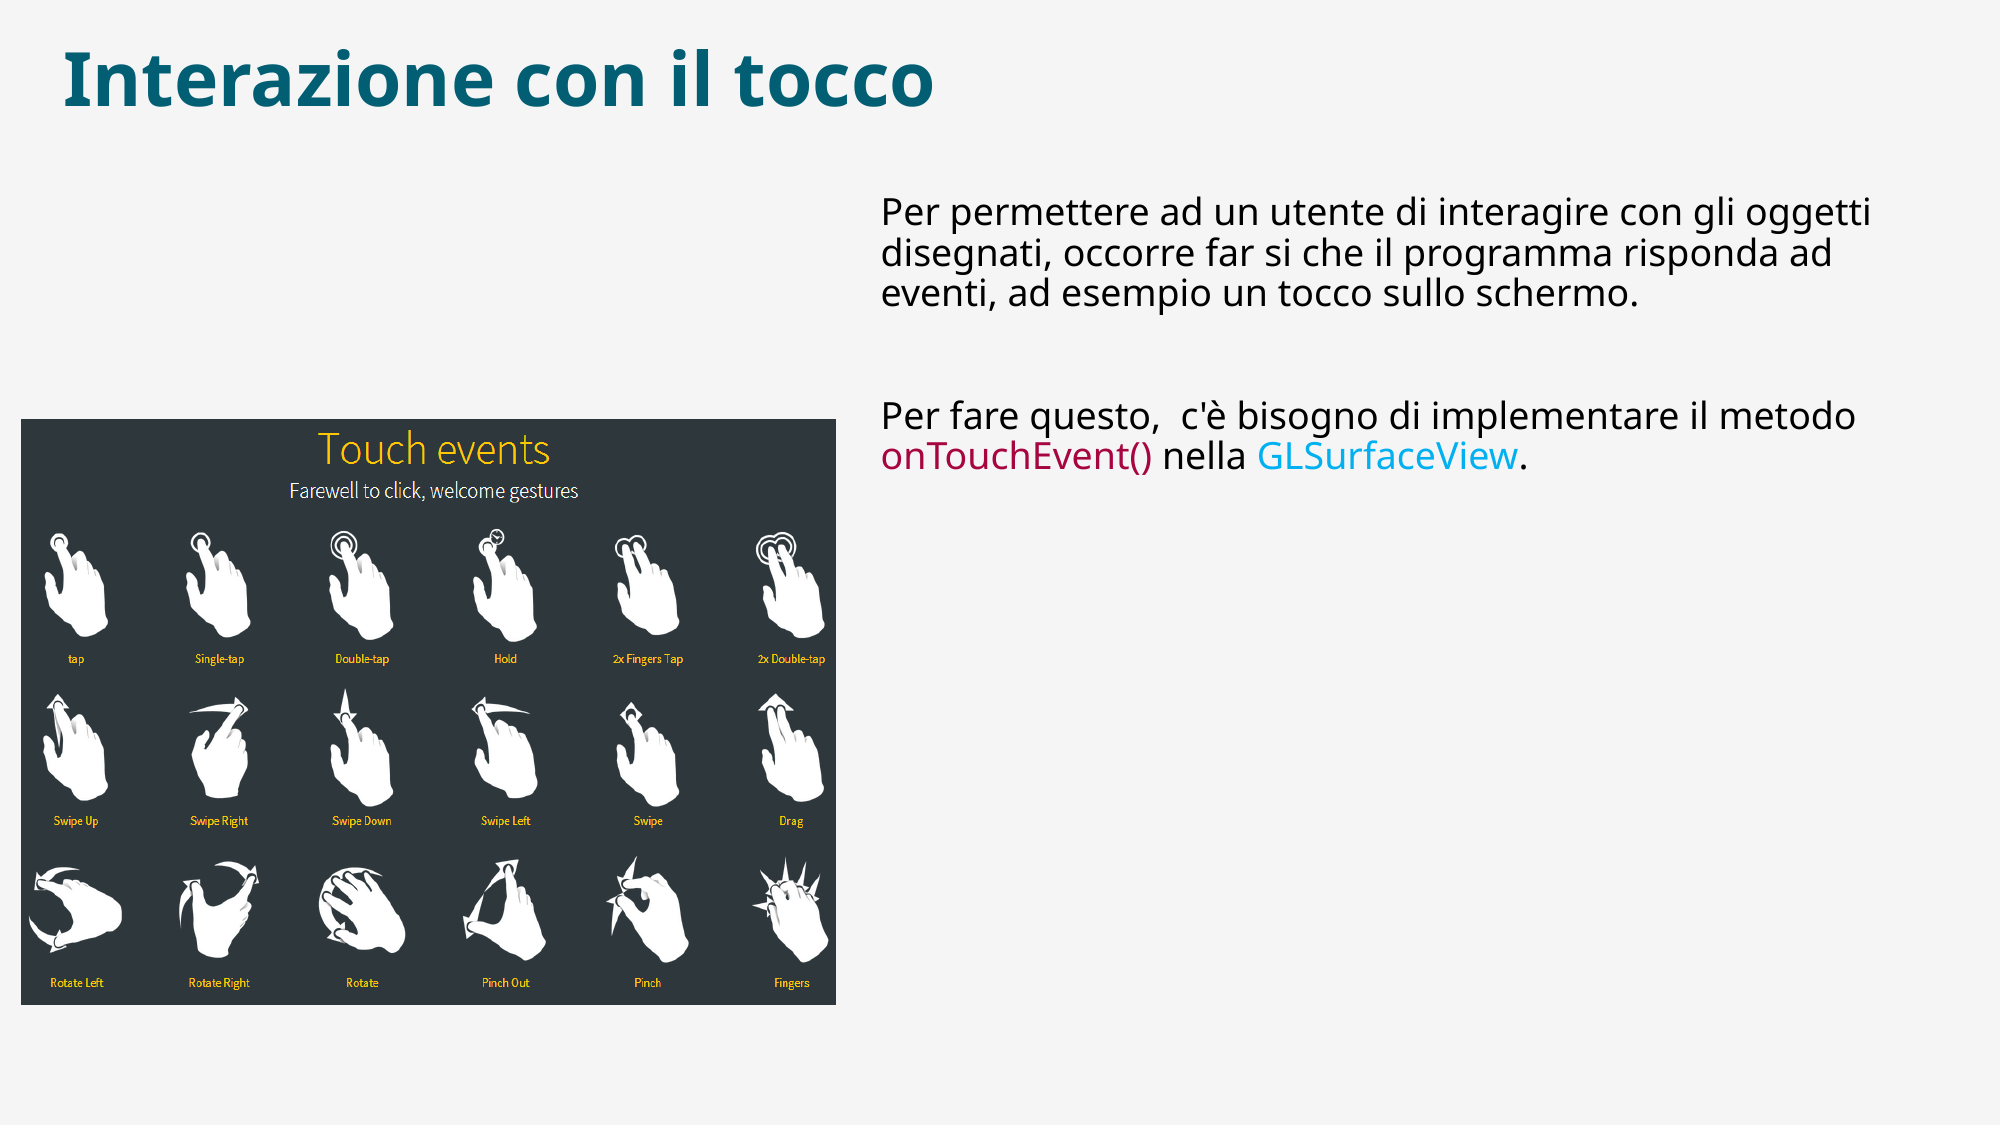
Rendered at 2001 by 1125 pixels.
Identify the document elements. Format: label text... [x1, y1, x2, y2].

picture [21, 419, 836, 1005]
text_box [71, 165, 863, 1125]
list Per permettere ad un utente di interagire con gli oggetti disegnati, occorre far si che il programma risponda ad eventi, ad esempio un tocco sullo schermo. Per fare questo, c'è bisogno di implementare il metodo onTouchEvent() nella GLSurfaceView. [865, 185, 1938, 1043]
title Interazione con il tocco [48, 22, 1938, 142]
